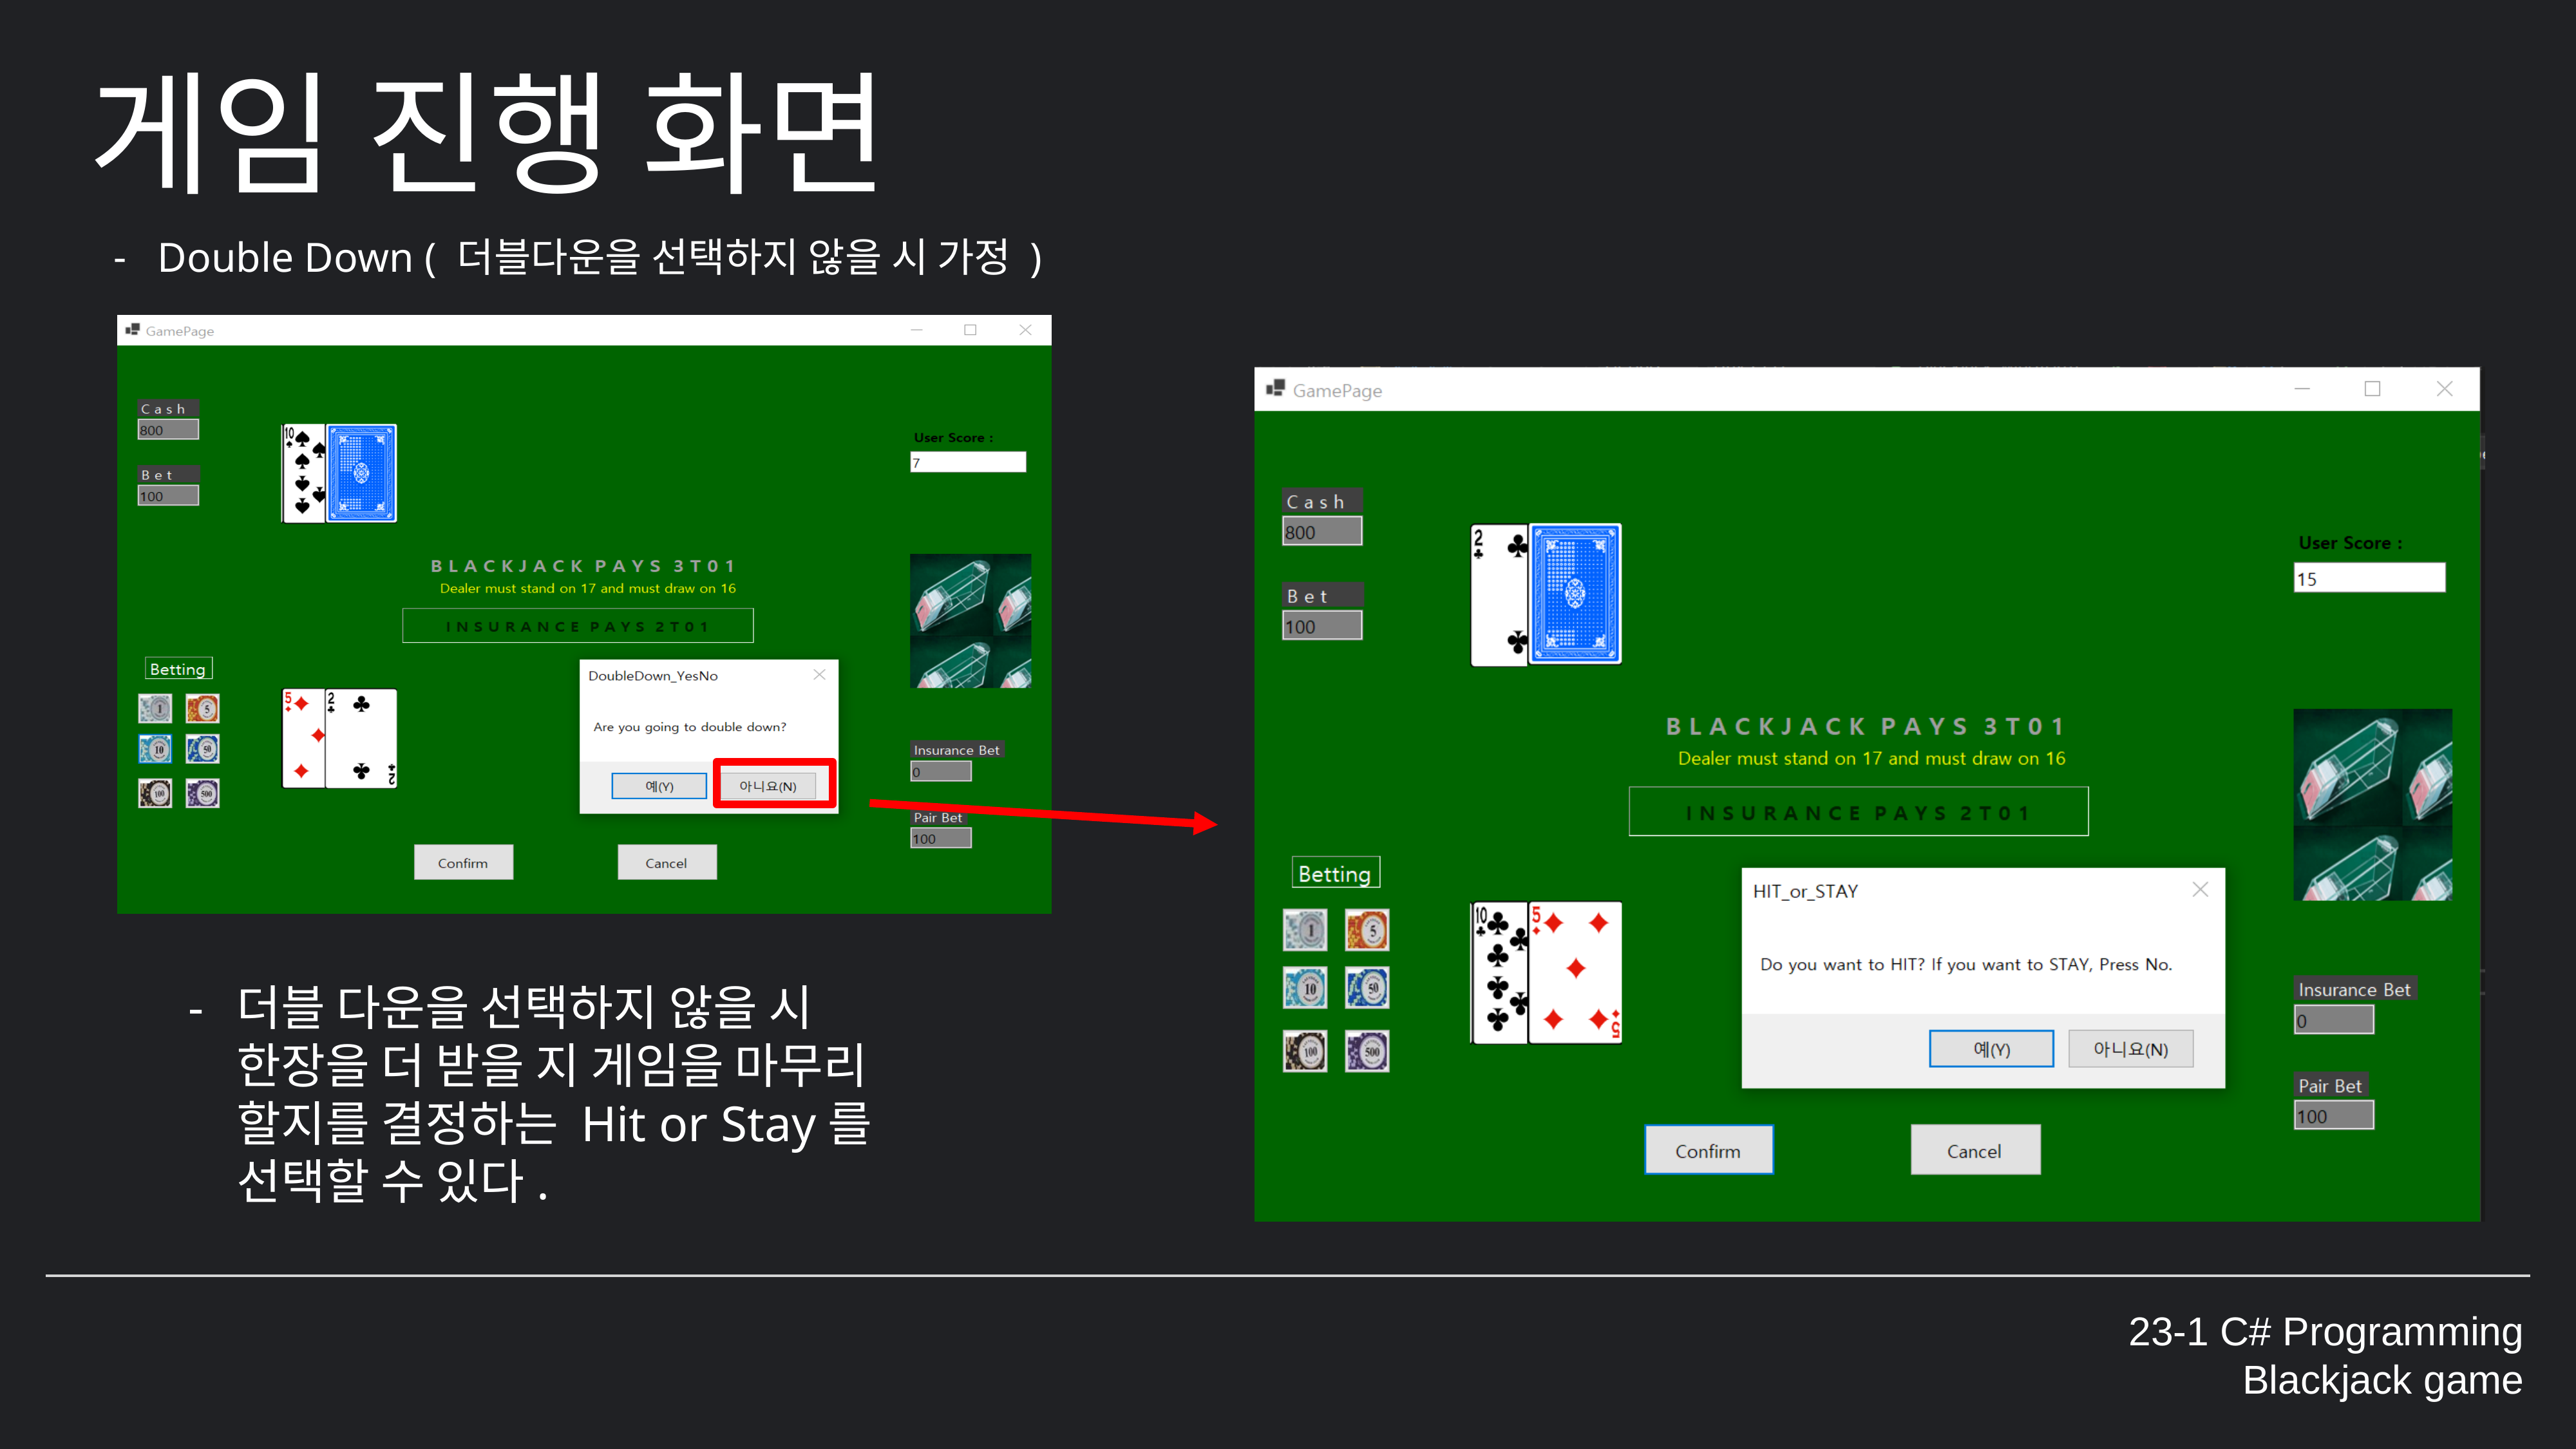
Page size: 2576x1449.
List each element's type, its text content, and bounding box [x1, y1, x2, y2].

text_box 게임 진행 화면 [16, 40, 1227, 221]
picture [117, 315, 1052, 914]
text_box 23-1 C# Programming Blackjack game [1544, 1300, 2530, 1407]
picture [1255, 366, 2485, 1222]
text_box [869, 802, 1218, 825]
text_box Double Down ( 더블다운을 선택하지 않을 시 가정 ) [99, 222, 1692, 290]
text_box 더블 다운을 선택하지 않을 시 한장을 더 받을 지 게임을 마무리 할지를 결정하는 Hit or Stay를 선택할 수 있다. [178, 967, 934, 1219]
